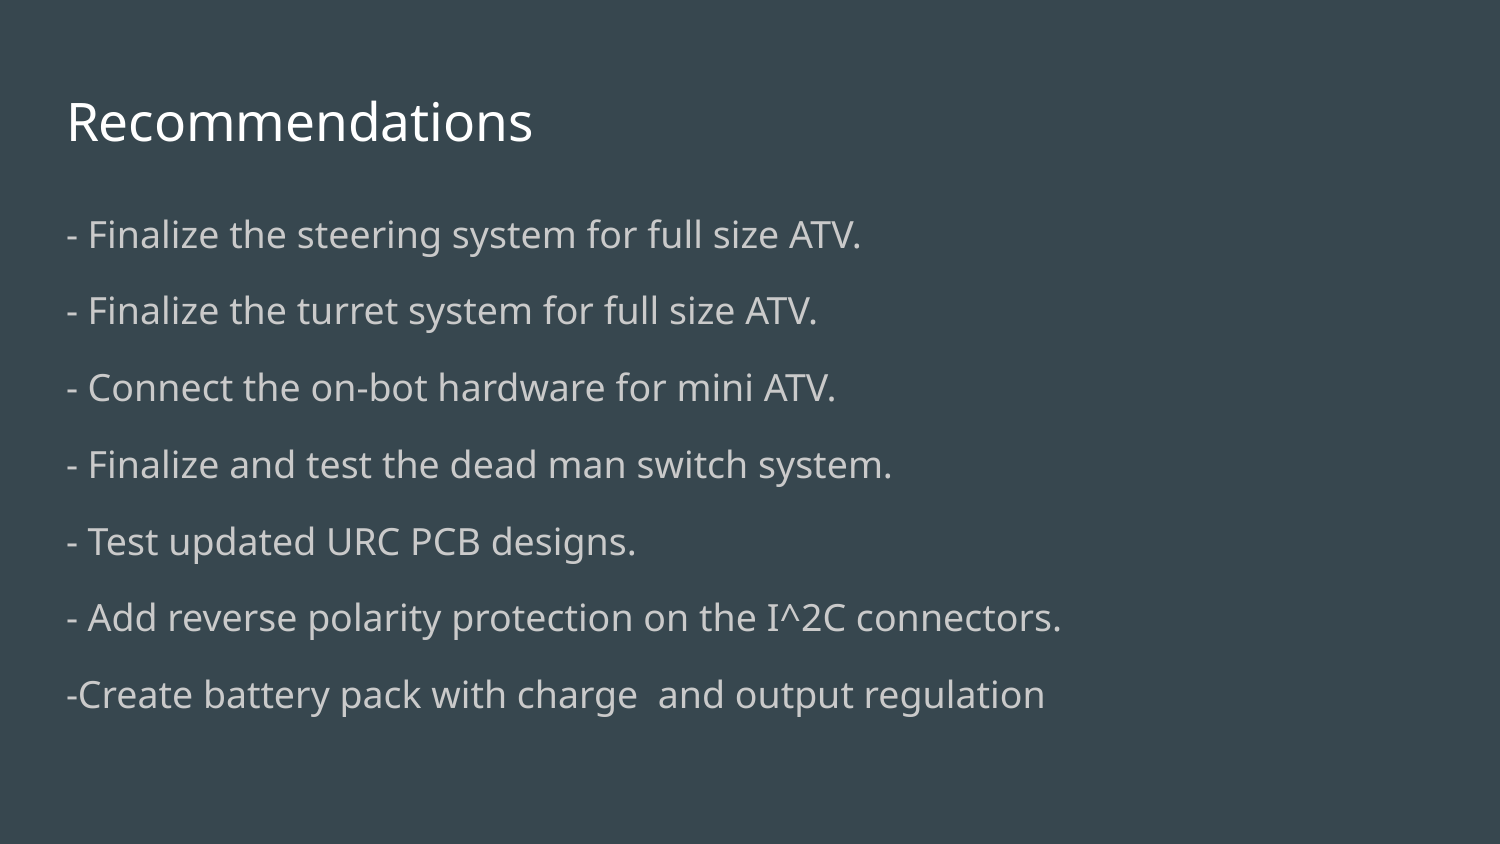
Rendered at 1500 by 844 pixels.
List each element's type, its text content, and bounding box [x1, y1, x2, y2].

title Recommendations [51, 72, 1449, 167]
list - Finalize the steering system for full size ATV. - Finalize the turret system for full size ATV. - Connect the on-bot hardware for mini ATV. - Finalize and test the dead man switch system. - Test updated URC PCB designs. - Add reverse polarity protection on the I^2C connectors. -Create battery pack with charge and output regulation [51, 189, 1449, 750]
